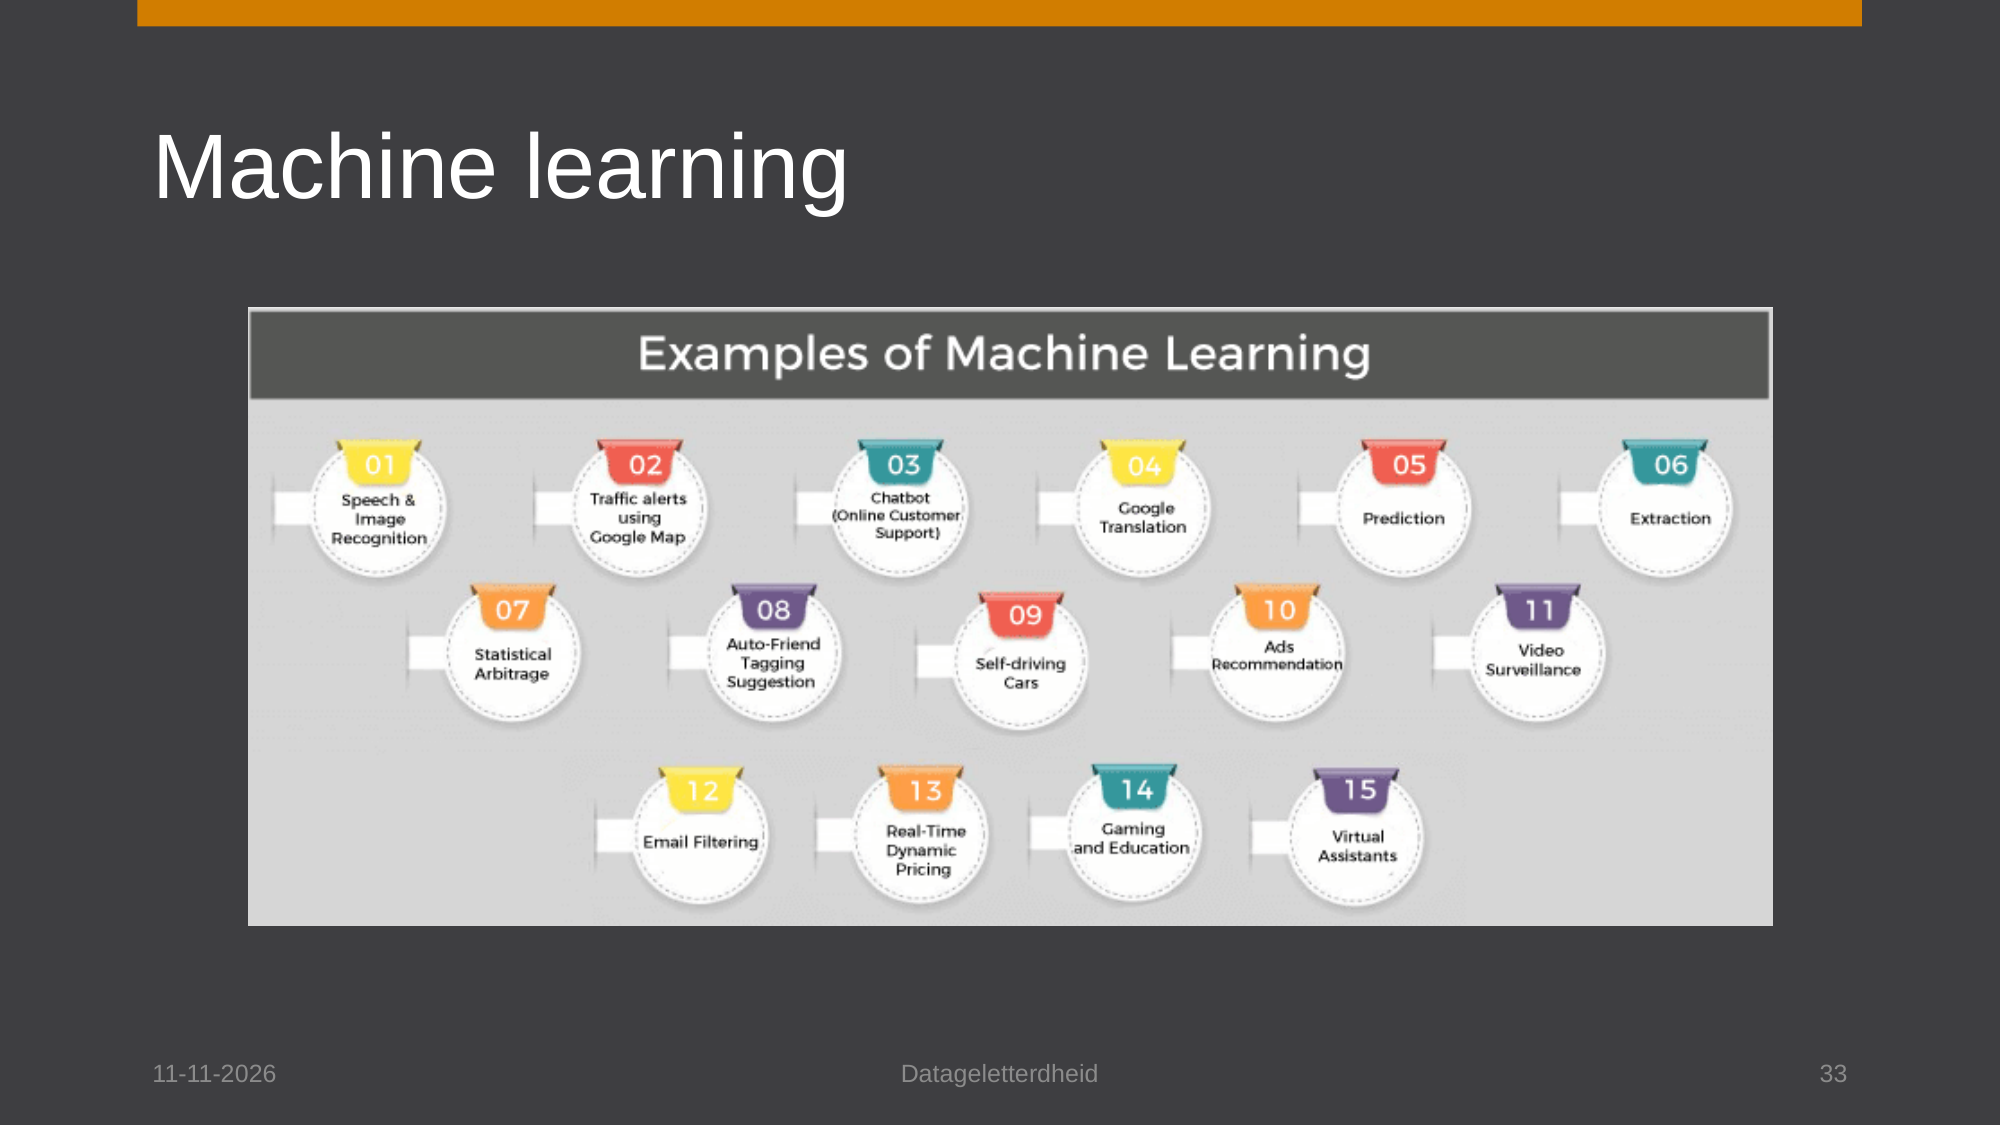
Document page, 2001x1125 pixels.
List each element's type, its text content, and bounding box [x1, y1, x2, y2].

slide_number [137, 1042, 588, 1103]
slide_number 33 [1412, 1042, 1863, 1103]
footer Datageletterdheid [662, 1042, 1338, 1103]
title Machine learning [137, 59, 1863, 278]
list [248, 307, 1773, 926]
